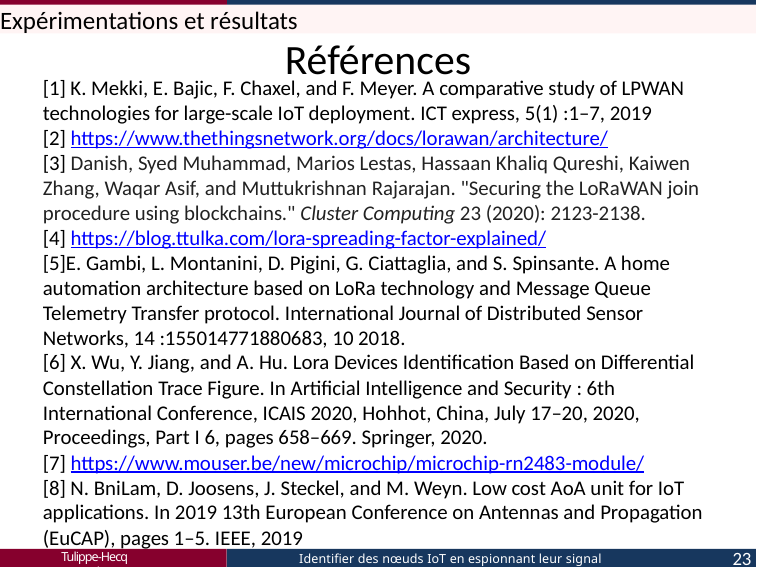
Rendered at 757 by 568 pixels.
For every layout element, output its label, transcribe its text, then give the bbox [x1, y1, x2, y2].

text_box Références [62, 42, 694, 67]
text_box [0, 548, 757, 568]
text_box [1] K. Mekki, E. Bajic, F. Chaxel, and F. Meyer. A comparative study of LPWAN technologies for large-scale IoT deployment. ICT express, 5(1) :1–7, 2019 [2] https://www.thethingsnetwork.org/docs/lorawan/architecture/ [3] Danish, Syed Muhammad, Marios Lestas, Hassaan Khaliq Qureshi, Kaiwen Zhang, Waqar Asif, and Muttukrishnan Rajarajan. "Securing the LoRaWAN join procedure using blockchains." Cluster Computing 23 (2020): 2123-2138. [4] https://blog.ttulka.com/lora-spreading-factor-explained/ [5]E. Gambi, L. Montanini, D. Pigini, G. Ciattaglia, and S. Spinsante. A home automation architecture based on LoRa technology and Message Queue Telemetry Transfer protocol. International Journal of Distributed Sensor Networks, 14 :155014771880683, 10 2018. [6] X. Wu, Y. Jiang, and A. Hu. Lora Devices Identification Based on Differential Constellation Trace Figure. In Artificial Intelligence and Security : 6th International Conference, ICAIS 2020, Hohhot, China, July 17–20, 2020, Proceedings, Part I 6, pages 658–669. Springer, 2020. [7] https://www.mouser.be/new/microchip/microchip-rn2483-module/ [8] N. BniLam, D. Joosens, J. Steckel, and M. Weyn. Low cost AoA unit for IoT applications. In 2019 13th European Conference on Antennas and Propagation (EuCAP), pages 1–5. IEEE, 2019 [28, 67, 741, 547]
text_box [0, 2, 757, 34]
